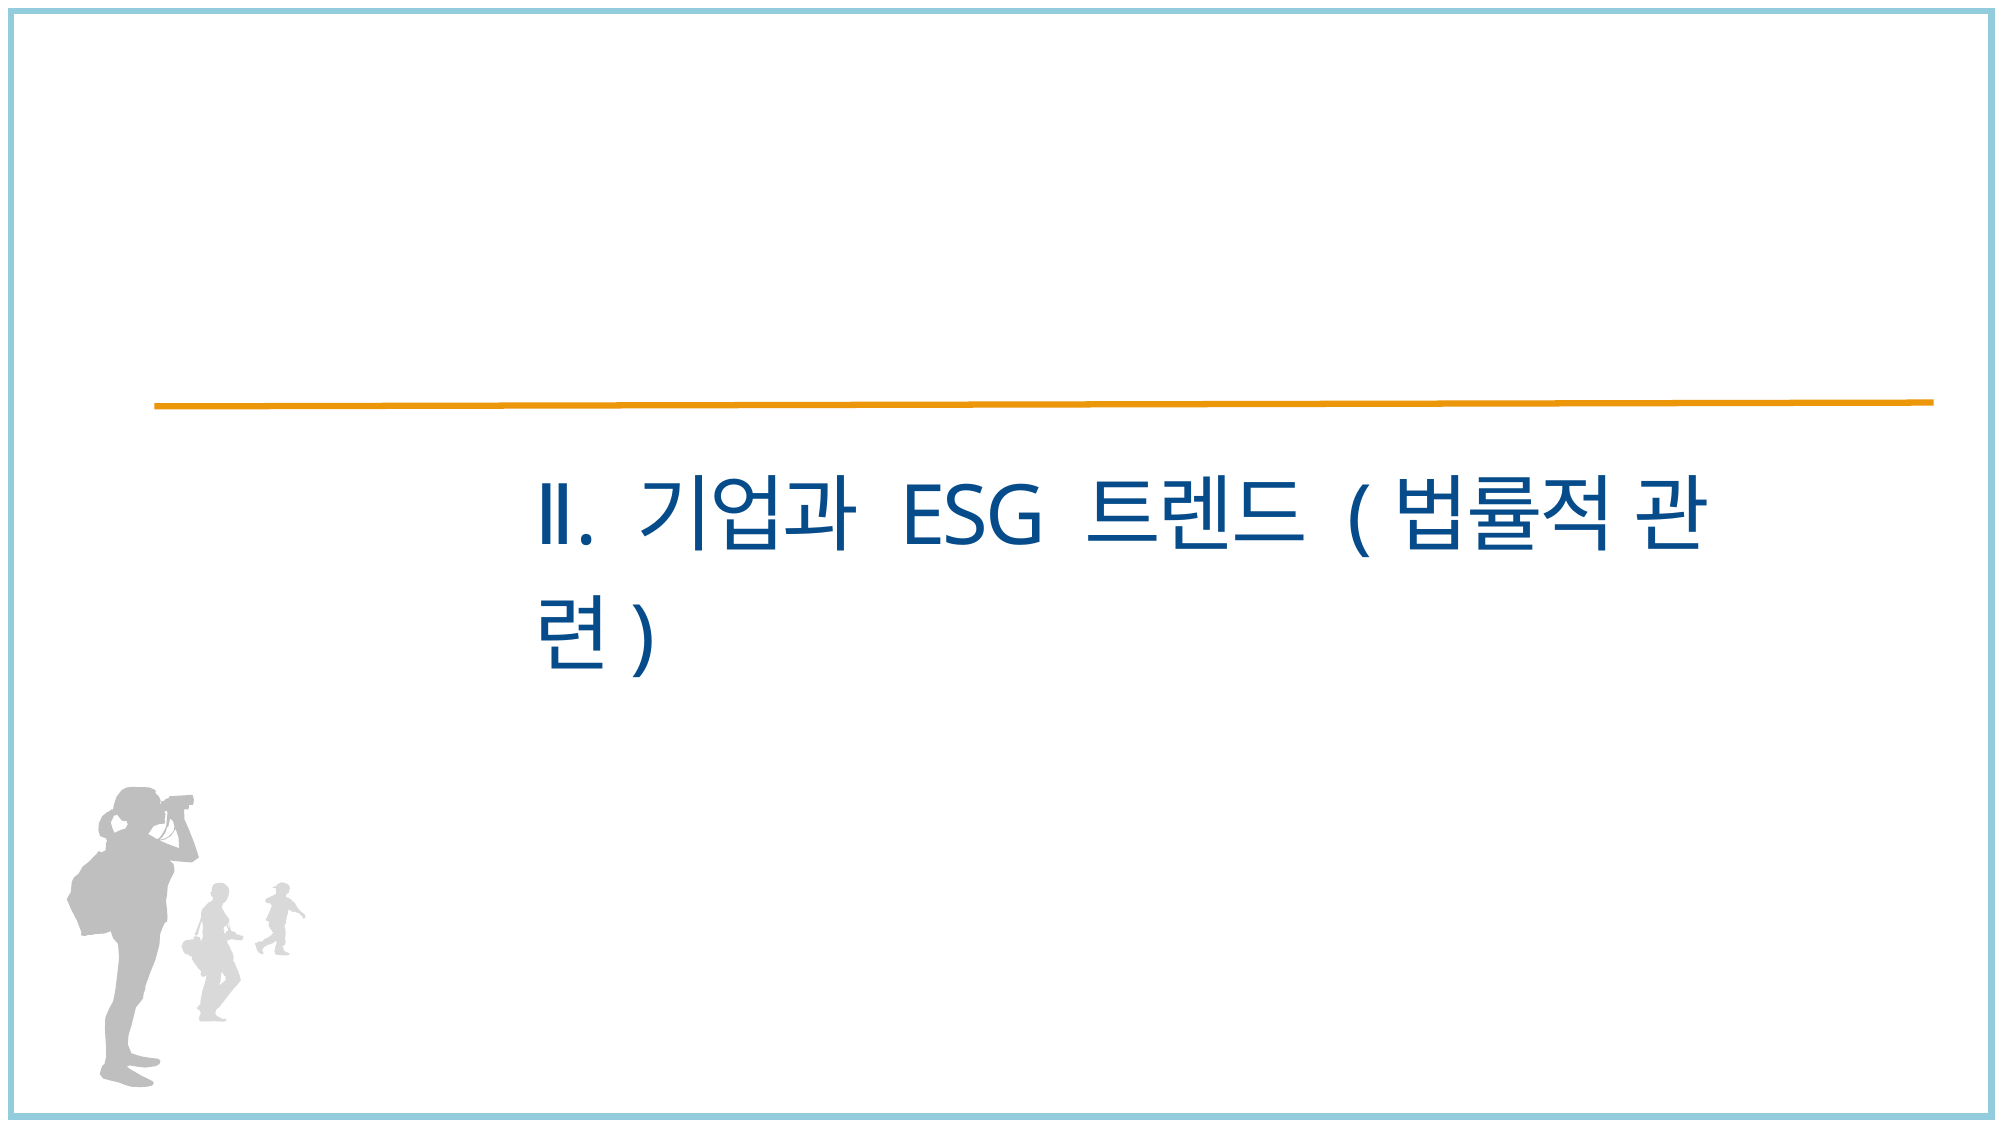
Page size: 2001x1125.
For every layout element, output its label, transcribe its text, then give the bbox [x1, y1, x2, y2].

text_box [66, 786, 306, 1088]
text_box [157, 402, 1931, 407]
text_box [10, 10, 1993, 1118]
text_box Ⅱ. 기업과 ESG 트렌드 (법률적 관련) [515, 432, 1833, 691]
